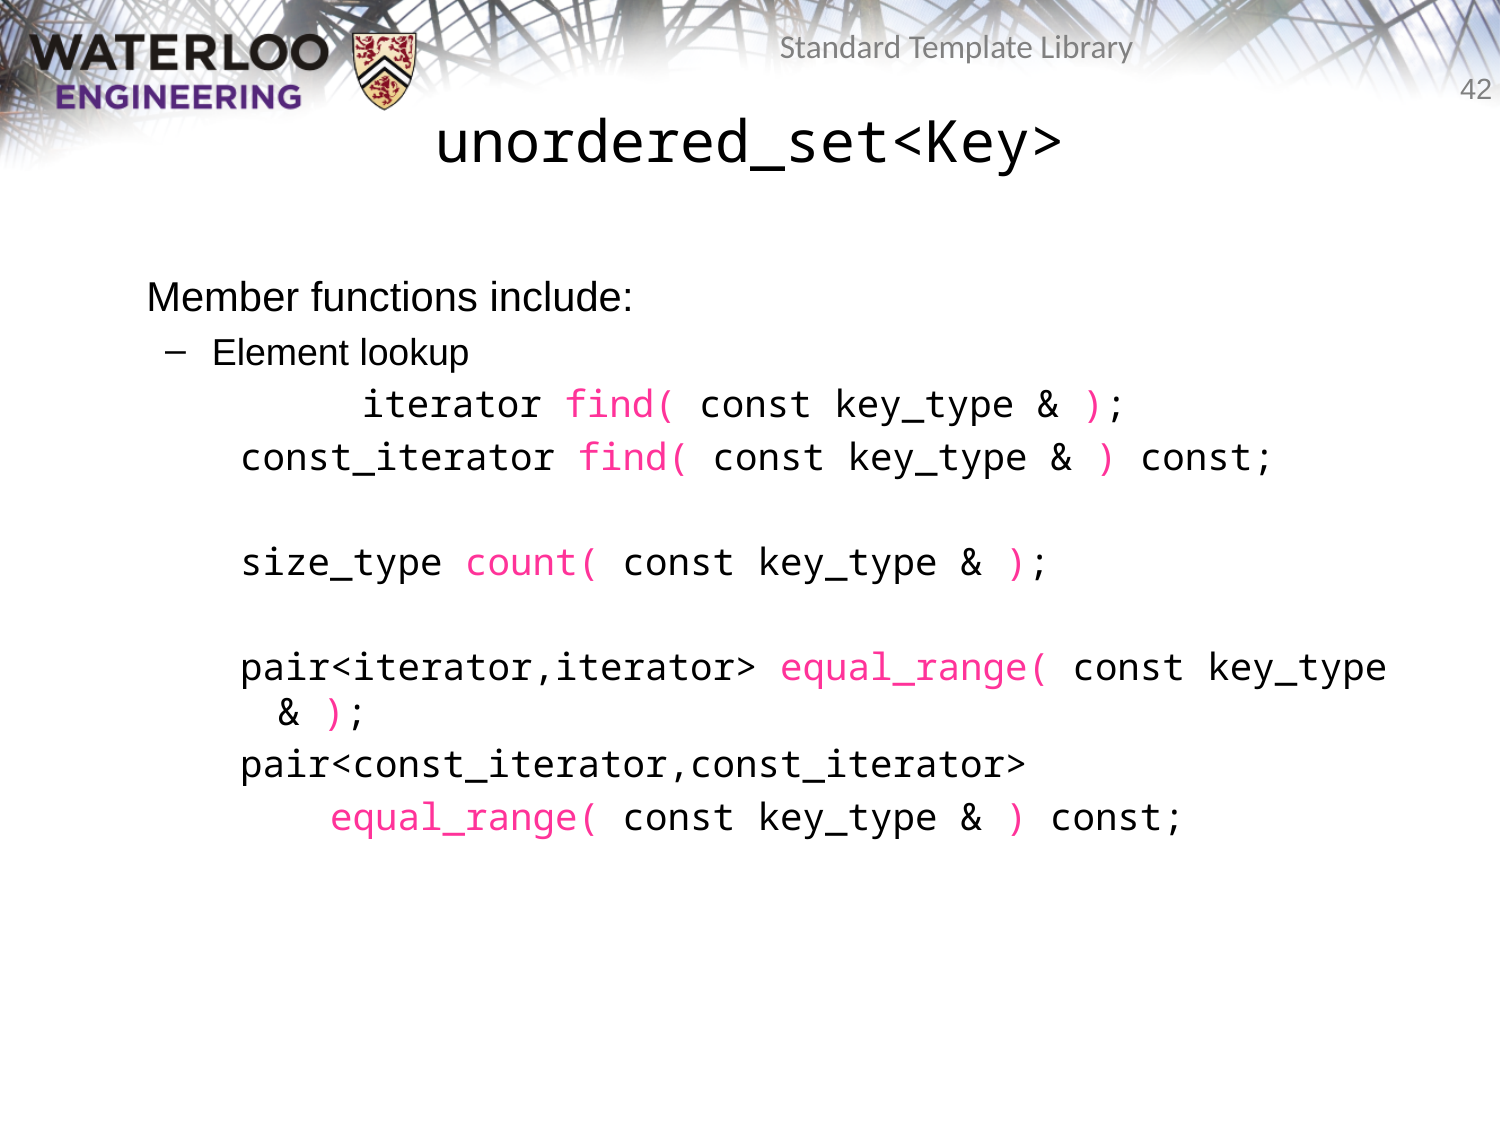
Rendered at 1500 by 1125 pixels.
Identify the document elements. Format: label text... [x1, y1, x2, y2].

list Member functions include: Element lookup iterator find( const key_type & ); const_iterator find( const key_type & ) const; size_type count( const key_type & ); pair<iterator,iterator> equal_range( const key_type & ); pair<const_iterator,const_iterator> equal_range( const key_type & ) const; [74, 262, 1426, 1006]
picture [0, 0, 1500, 1125]
title unordered_set<Key> [74, 44, 1426, 233]
